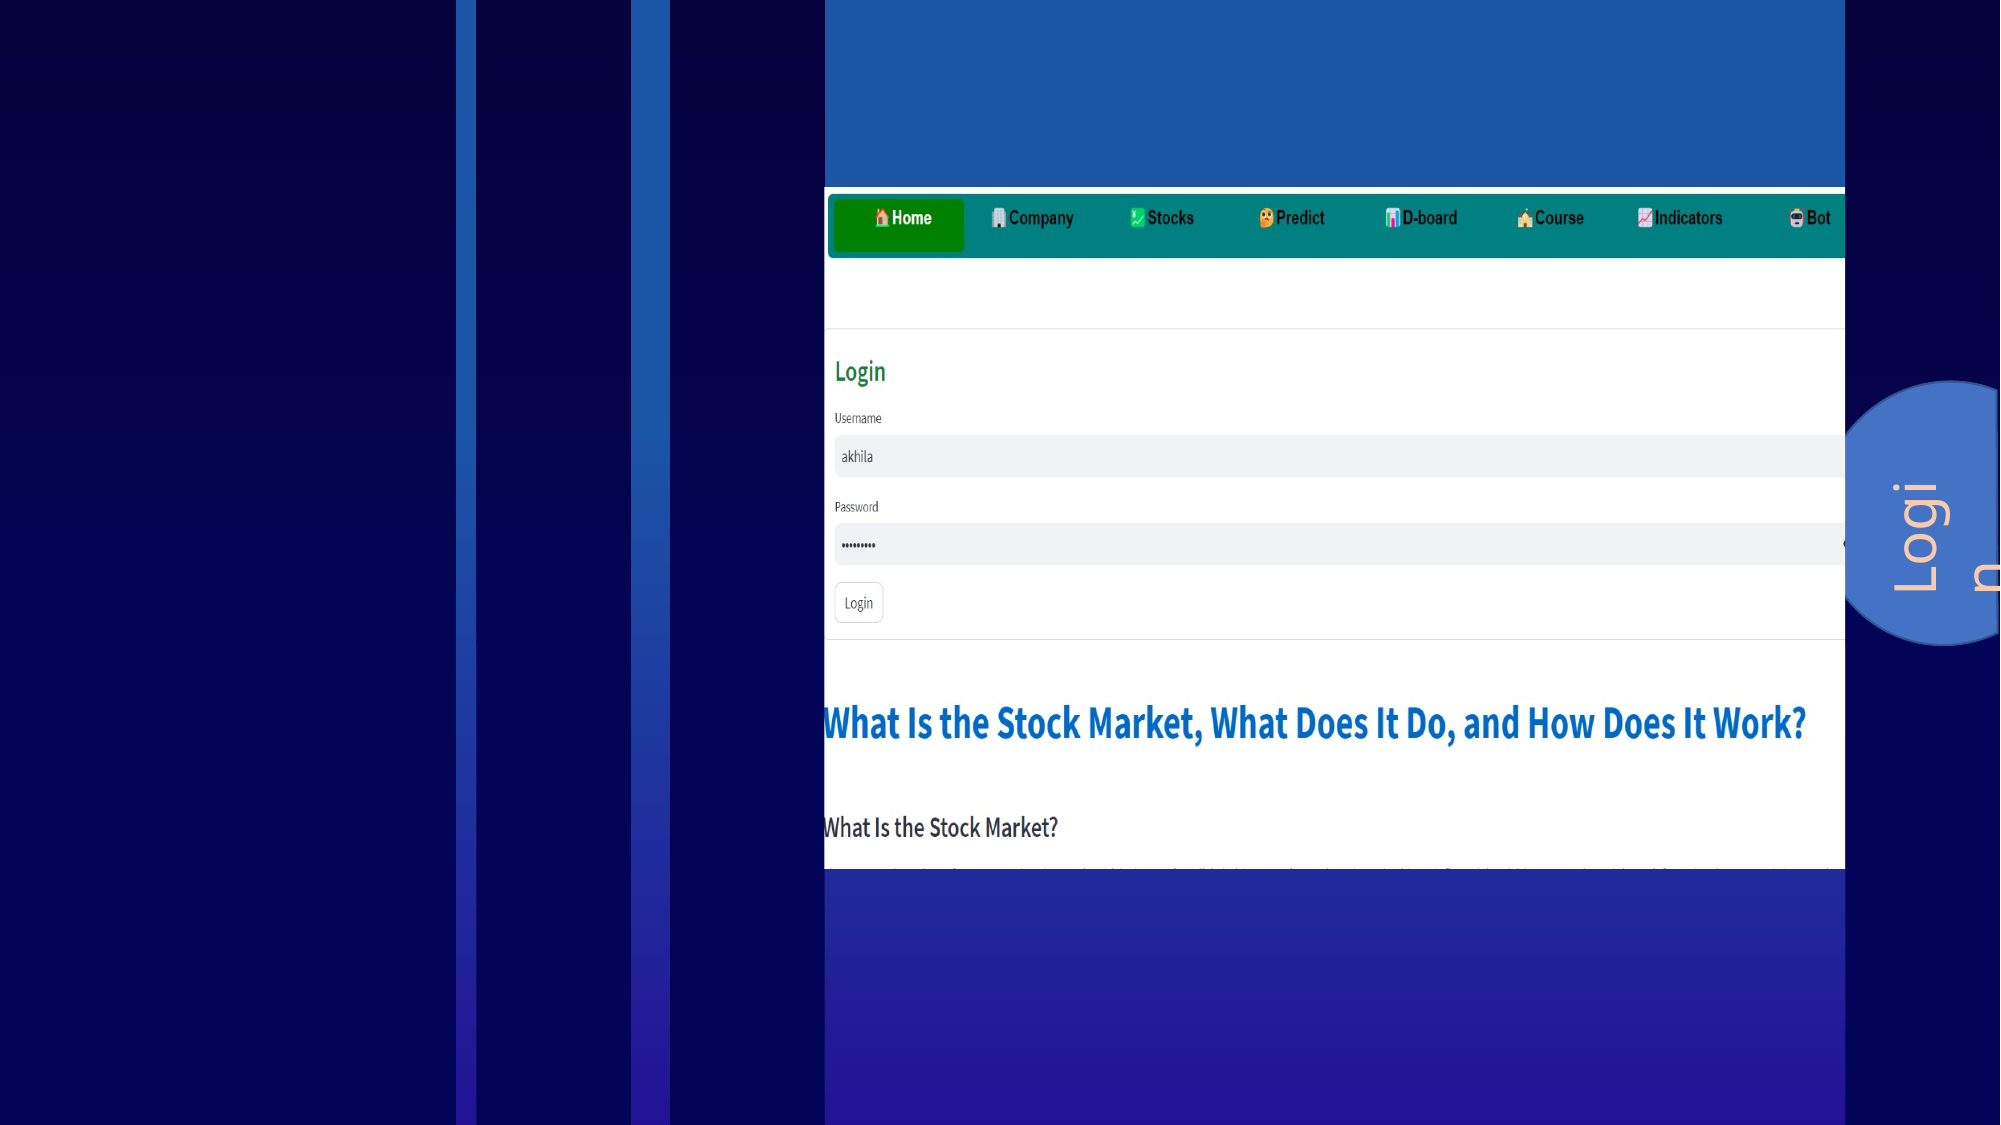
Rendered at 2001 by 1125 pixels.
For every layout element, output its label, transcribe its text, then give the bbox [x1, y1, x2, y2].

text_box [1846, 380, 1999, 647]
text_box Login [1846, 445, 1973, 612]
text_box [669, 0, 826, 1125]
text_box [475, 0, 632, 1125]
text_box [1844, 0, 2000, 1125]
text_box [0, 0, 457, 1125]
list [824, 187, 1846, 869]
